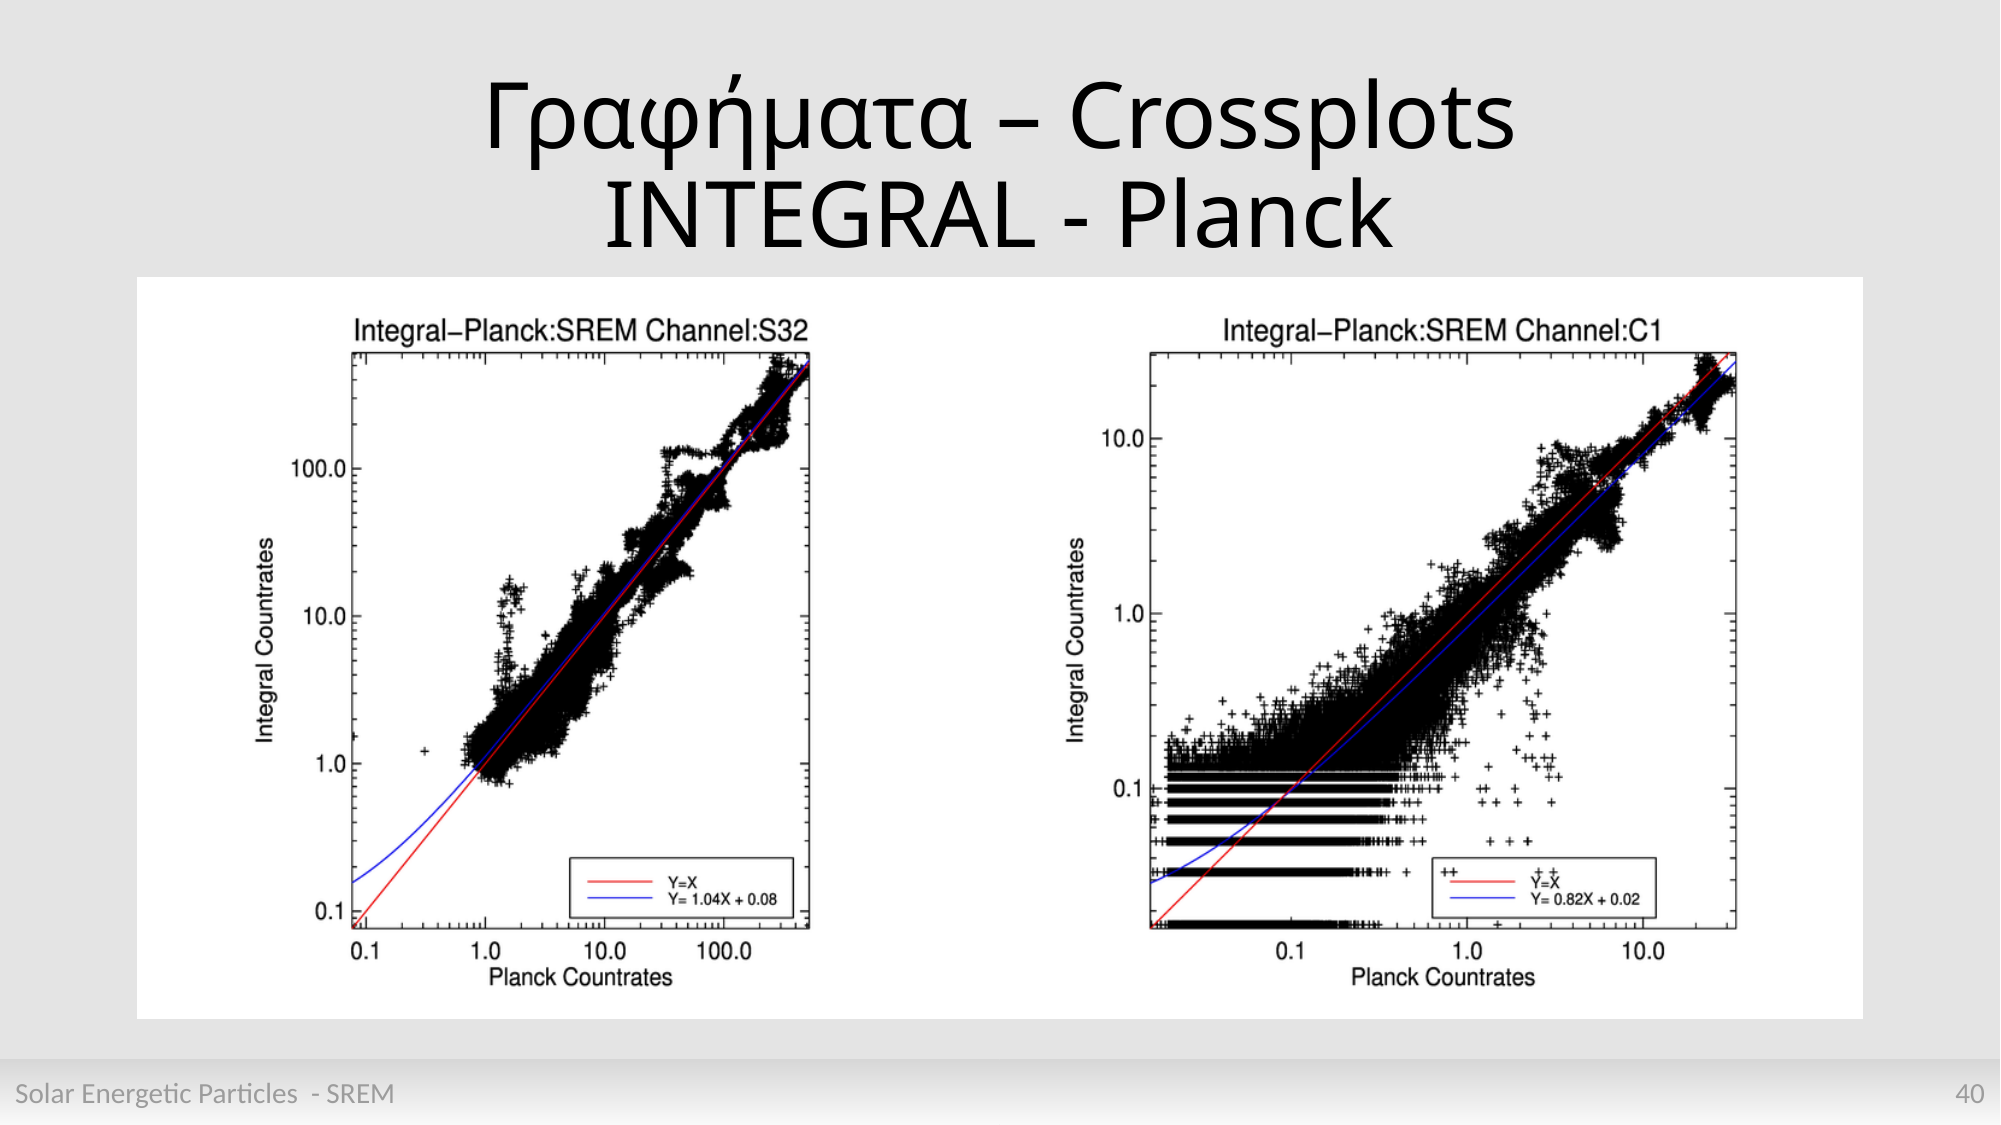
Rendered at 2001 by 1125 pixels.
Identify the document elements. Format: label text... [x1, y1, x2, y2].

title Γραφήματα – Crossplots INTEGRAL - Planck [137, 59, 1863, 277]
footer Solar Energetic Particles - SREM [0, 1059, 999, 1125]
picture [999, 277, 1863, 1019]
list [137, 277, 999, 1019]
slide_number 40 [999, 1059, 2000, 1125]
